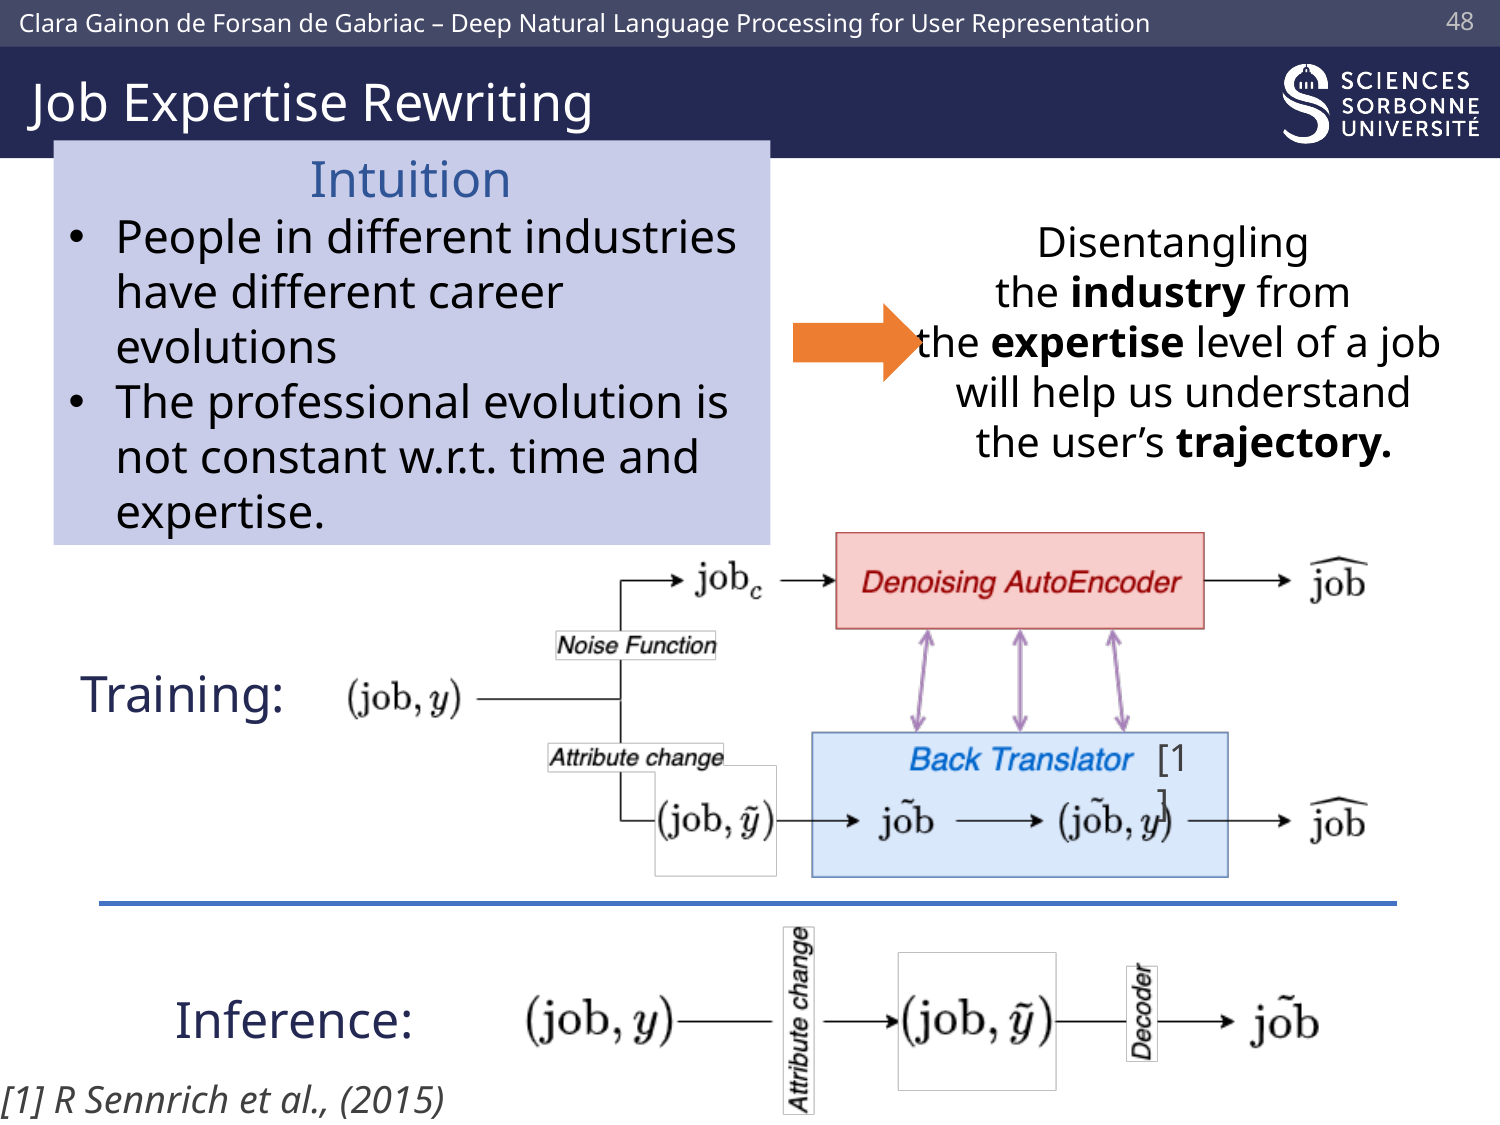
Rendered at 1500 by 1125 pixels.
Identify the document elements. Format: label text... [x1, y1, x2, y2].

picture [315, 532, 1500, 878]
text_box Training: [16, 655, 315, 730]
title Job Expertise Rewriting [16, 48, 1266, 161]
text_box Disentangling the industry from the expertise level of a job will help us understand the user’s trajectory. [876, 208, 1481, 474]
slide_number 47 [1411, 0, 1490, 54]
text_box [792, 300, 925, 385]
picture [485, 912, 1470, 1125]
text_box Intuition People in different industries have different career evolutions The professional evolution is not constant w.r.t. time and expertise. [53, 140, 771, 545]
text_box [1] R Sennrich et al., (2015) [0, 1068, 470, 1125]
text_box Inference: [128, 980, 461, 1056]
